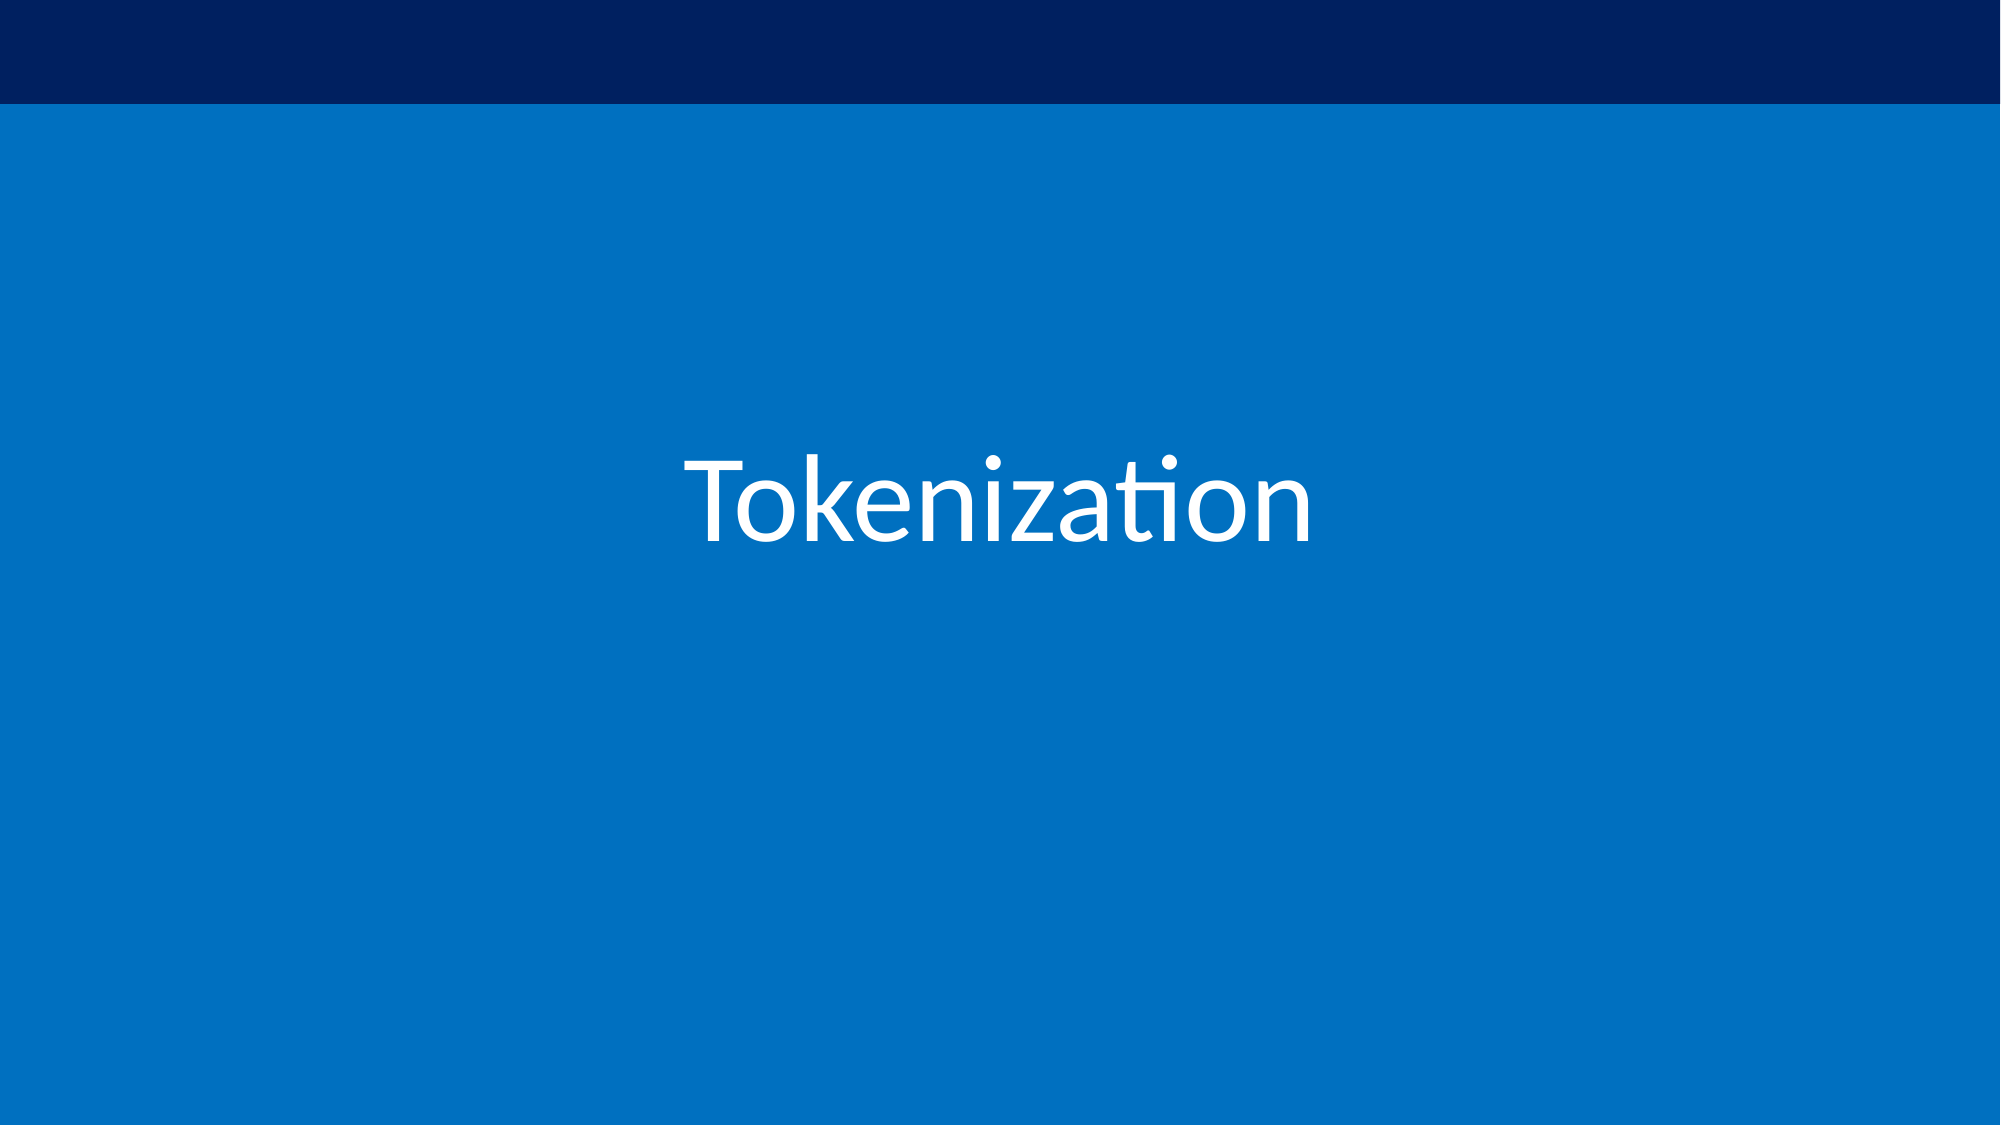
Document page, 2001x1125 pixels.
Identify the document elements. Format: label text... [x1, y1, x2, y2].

title Tokenization [249, 184, 1750, 576]
